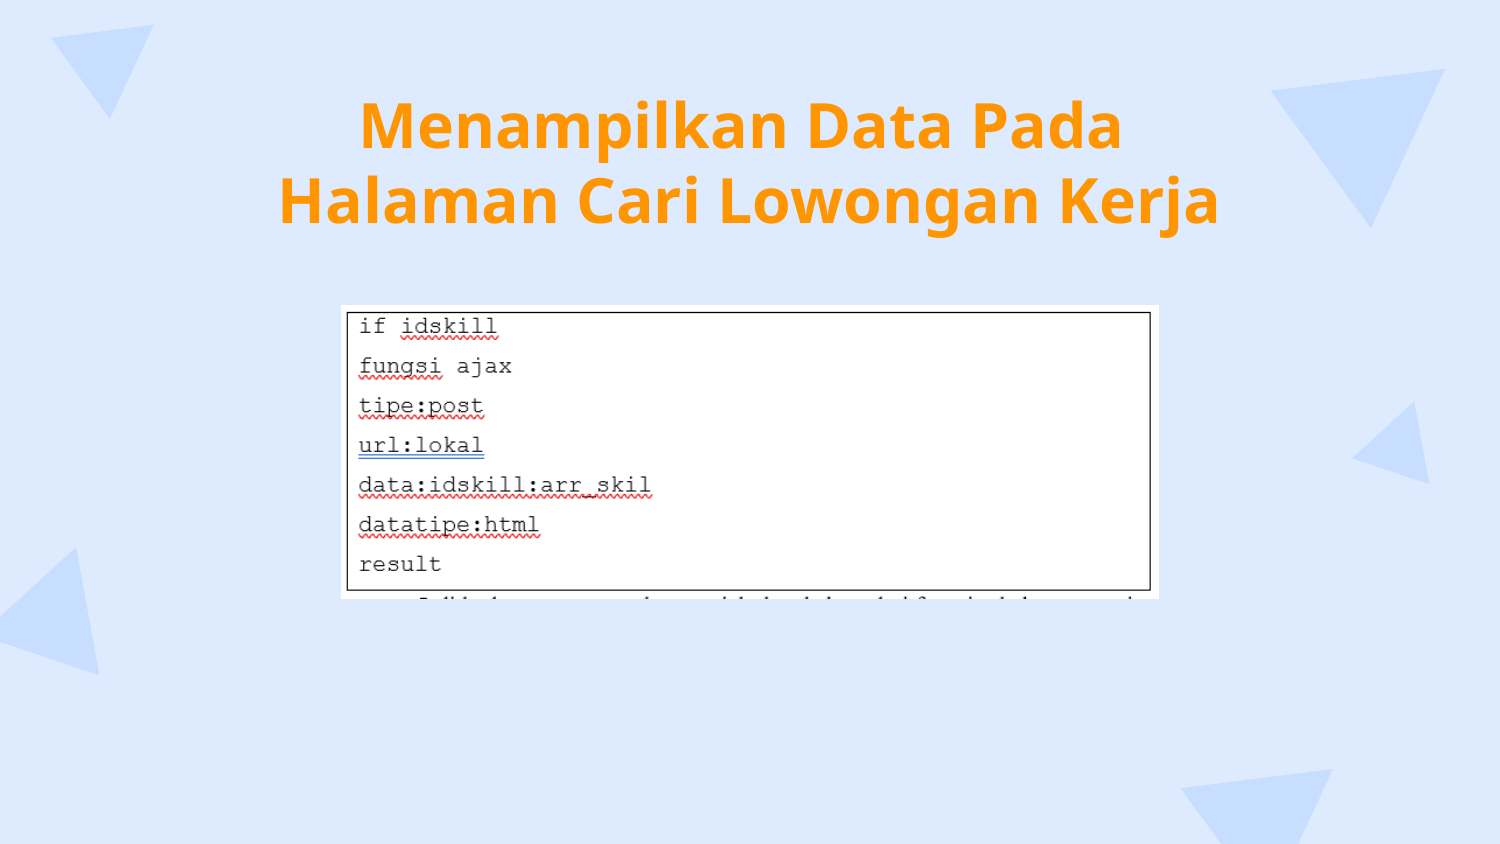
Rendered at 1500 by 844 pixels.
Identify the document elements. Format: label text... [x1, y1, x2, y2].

picture [341, 305, 1159, 599]
title Menampilkan Data Pada Halaman Cari Lowongan Kerja [116, 71, 1383, 164]
